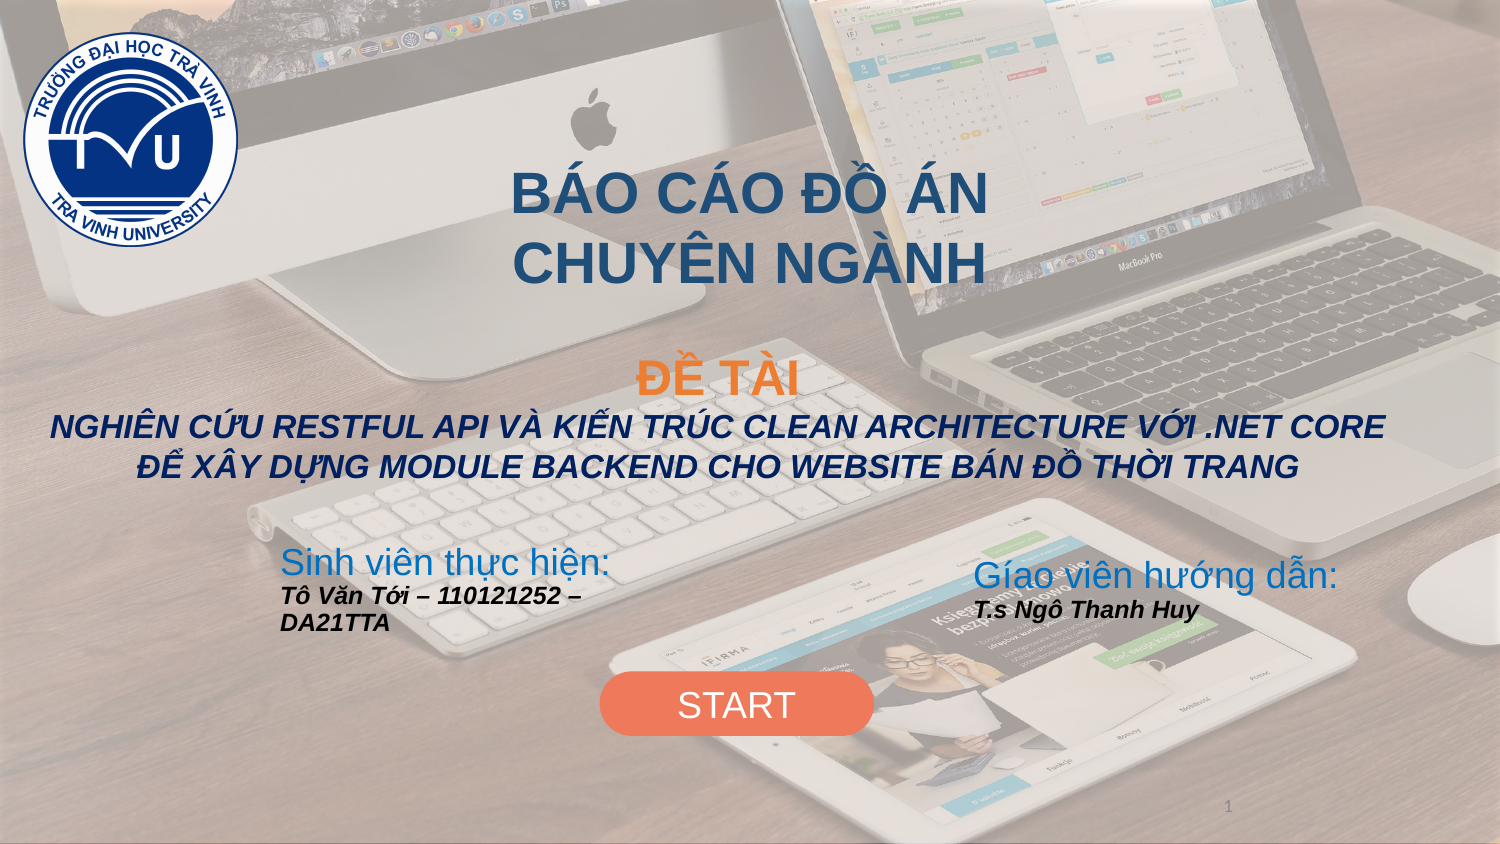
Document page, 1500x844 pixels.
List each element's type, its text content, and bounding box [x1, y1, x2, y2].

text_box BÁO CÁO ĐỒ ÁN CHUYÊN NGÀNH [410, 140, 1090, 320]
text_box START [599, 671, 875, 736]
text_box ĐỀ TÀI NGHIÊN CỨU RESTFUL API VÀ KIẾN TRÚC CLEAN ARCHITECTURE VỚI .NET CORE ĐỂ XÂY DỰNG MODULE BACKEND CHO WEBSITE BÁN ĐỒ THỜI TRANG [15, 330, 1422, 510]
slide_number 1 [1059, 782, 1397, 827]
text_box [0, 0, 1500, 844]
text_box Gíao viên hướng dẫn: T.s Ngô Thanh Huy [958, 574, 1408, 633]
picture [23, 32, 238, 248]
text_box Sinh viên thực hiện: Tô Văn Tới – 110121252 – DA21TTA [265, 574, 715, 633]
